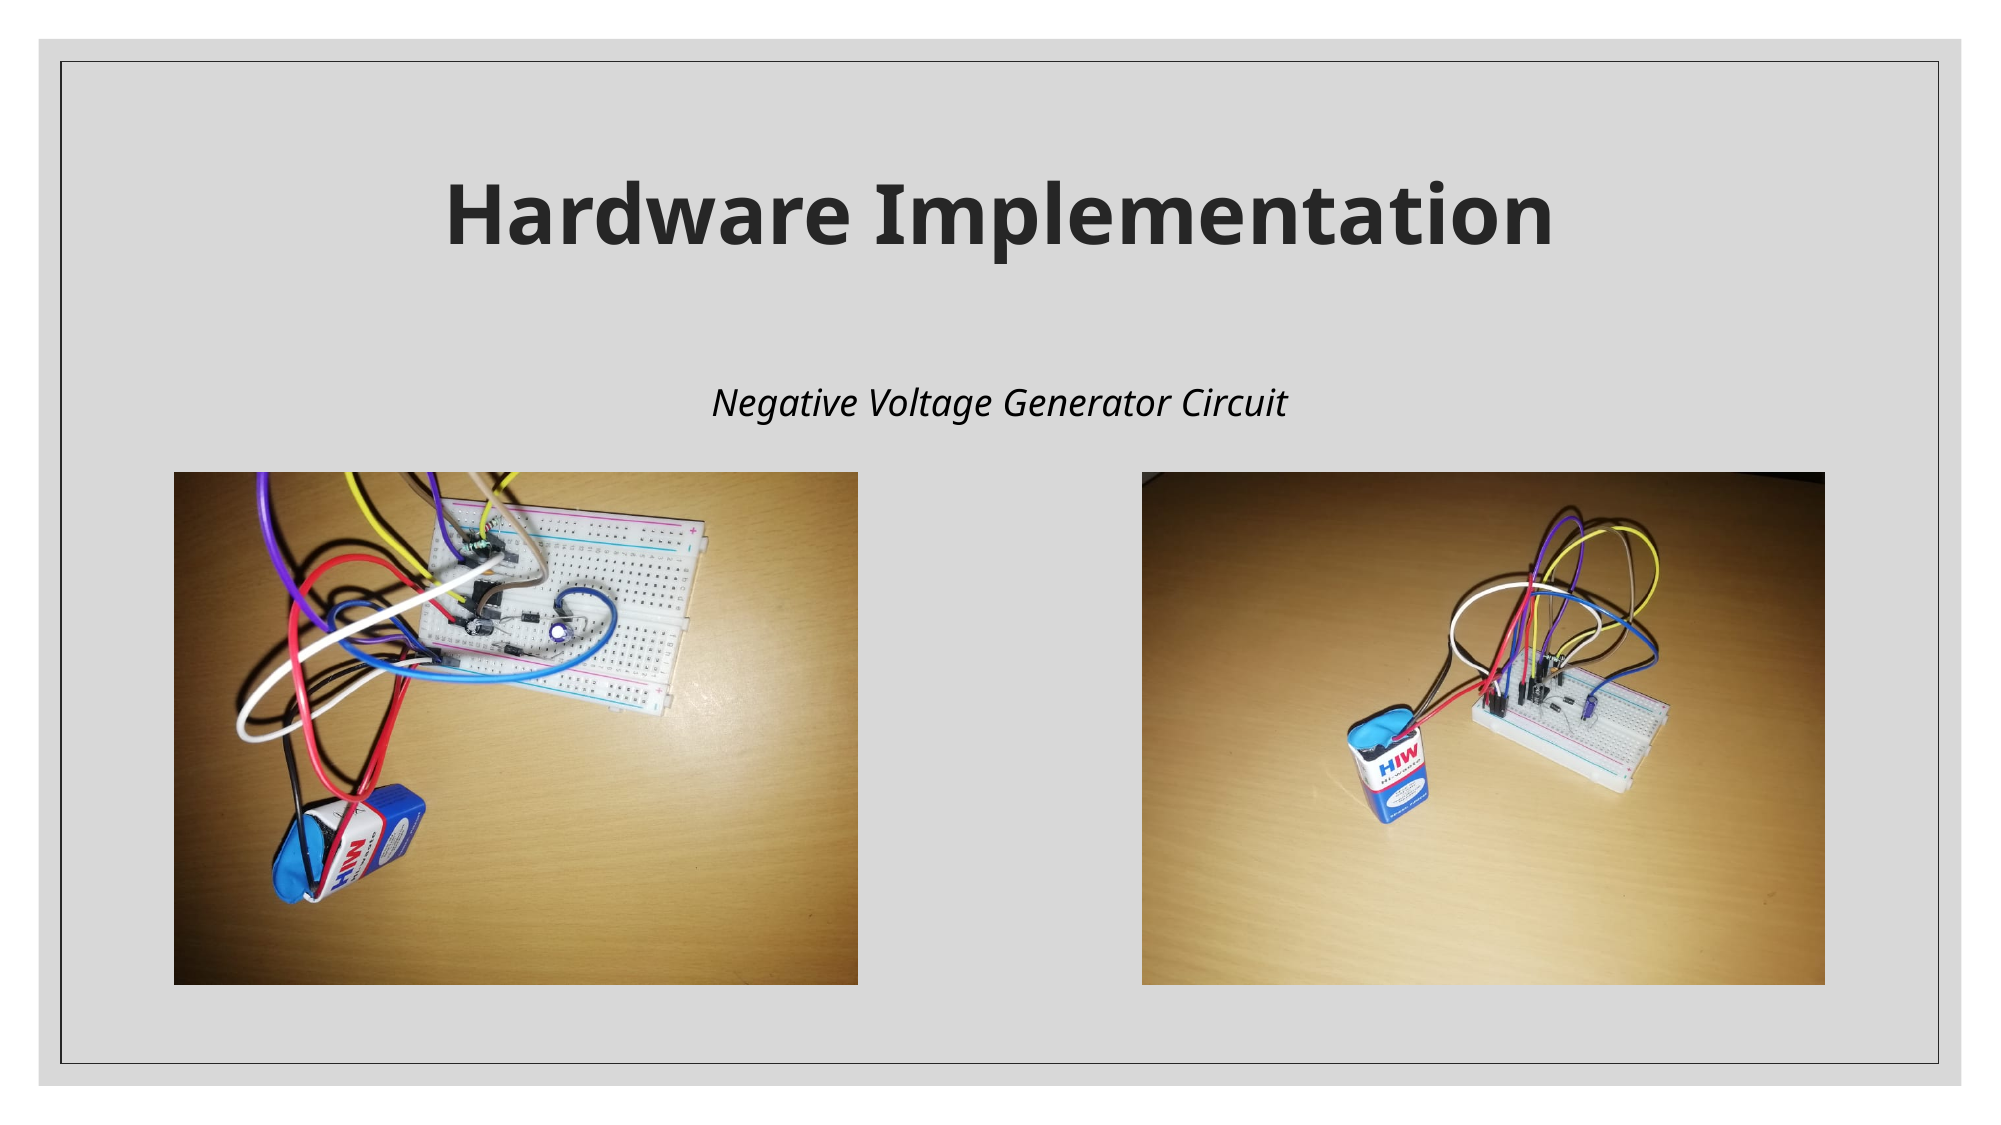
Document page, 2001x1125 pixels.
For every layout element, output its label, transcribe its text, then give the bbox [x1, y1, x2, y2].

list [174, 472, 858, 985]
picture [1142, 472, 1825, 985]
text_box Negative Voltage Generator Circuit [696, 371, 1304, 431]
title Hardware Implementation [174, 105, 1825, 331]
